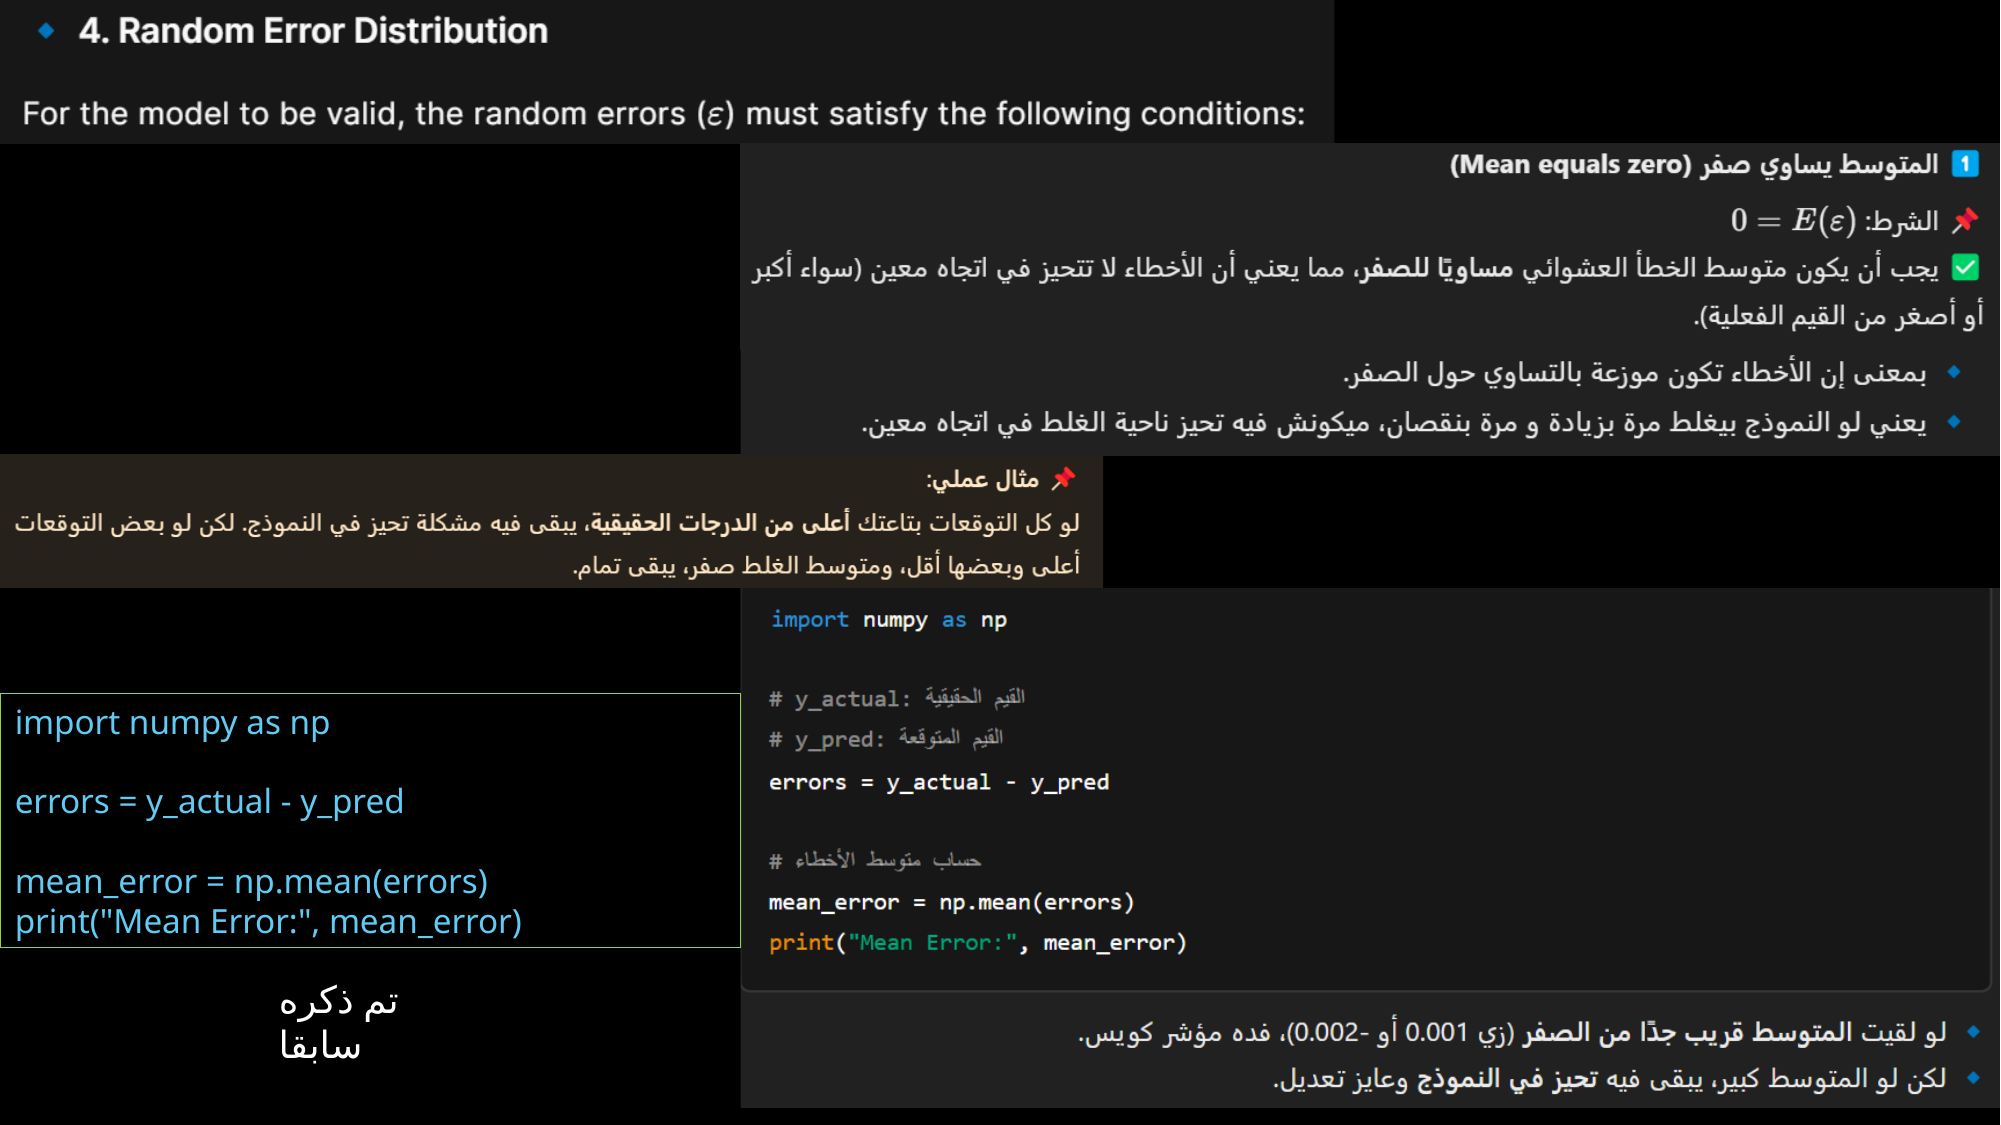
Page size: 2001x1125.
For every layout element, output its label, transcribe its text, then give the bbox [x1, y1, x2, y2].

text_box import numpy as np errors = y_actual - y_pred mean_error = np.mean(errors) print("Mean Error:", mean_error) [0, 693, 740, 948]
text_box تم ذكره سابقا [263, 968, 477, 1074]
picture [0, 0, 2000, 1109]
